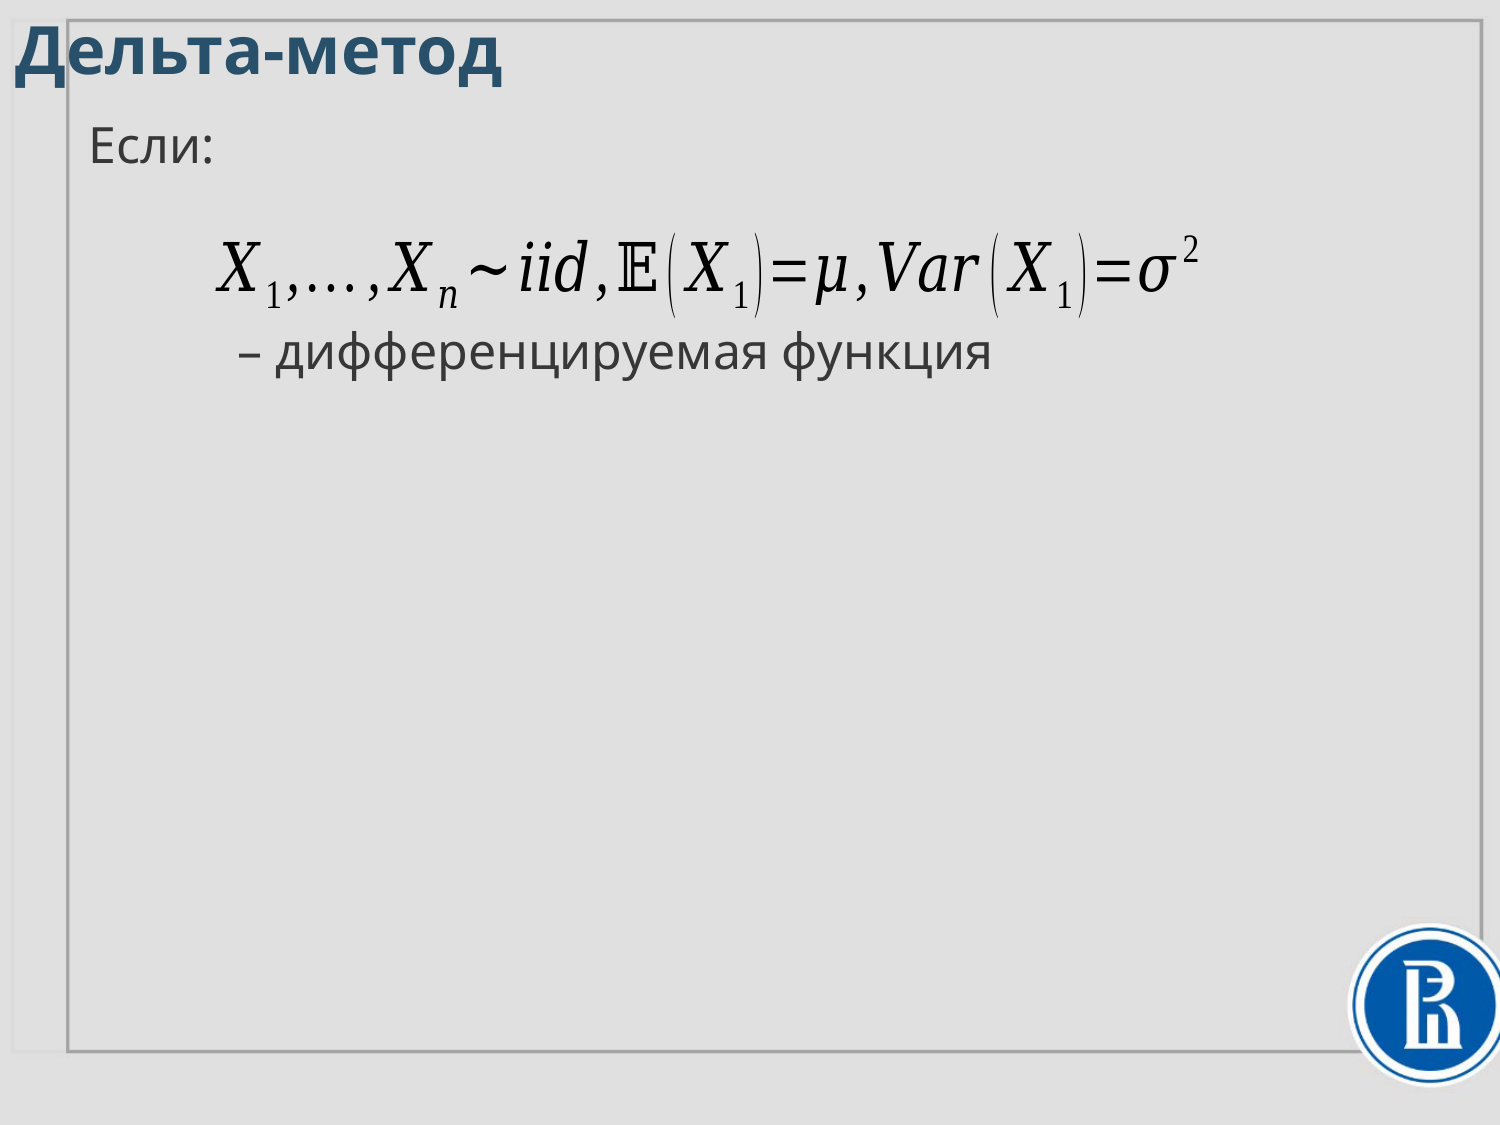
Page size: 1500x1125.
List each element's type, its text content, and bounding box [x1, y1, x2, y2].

title Дельта-метод [0, 0, 1500, 102]
picture [0, 102, 1500, 1125]
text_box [212, 224, 1199, 381]
text_box Если: [88, 113, 239, 189]
